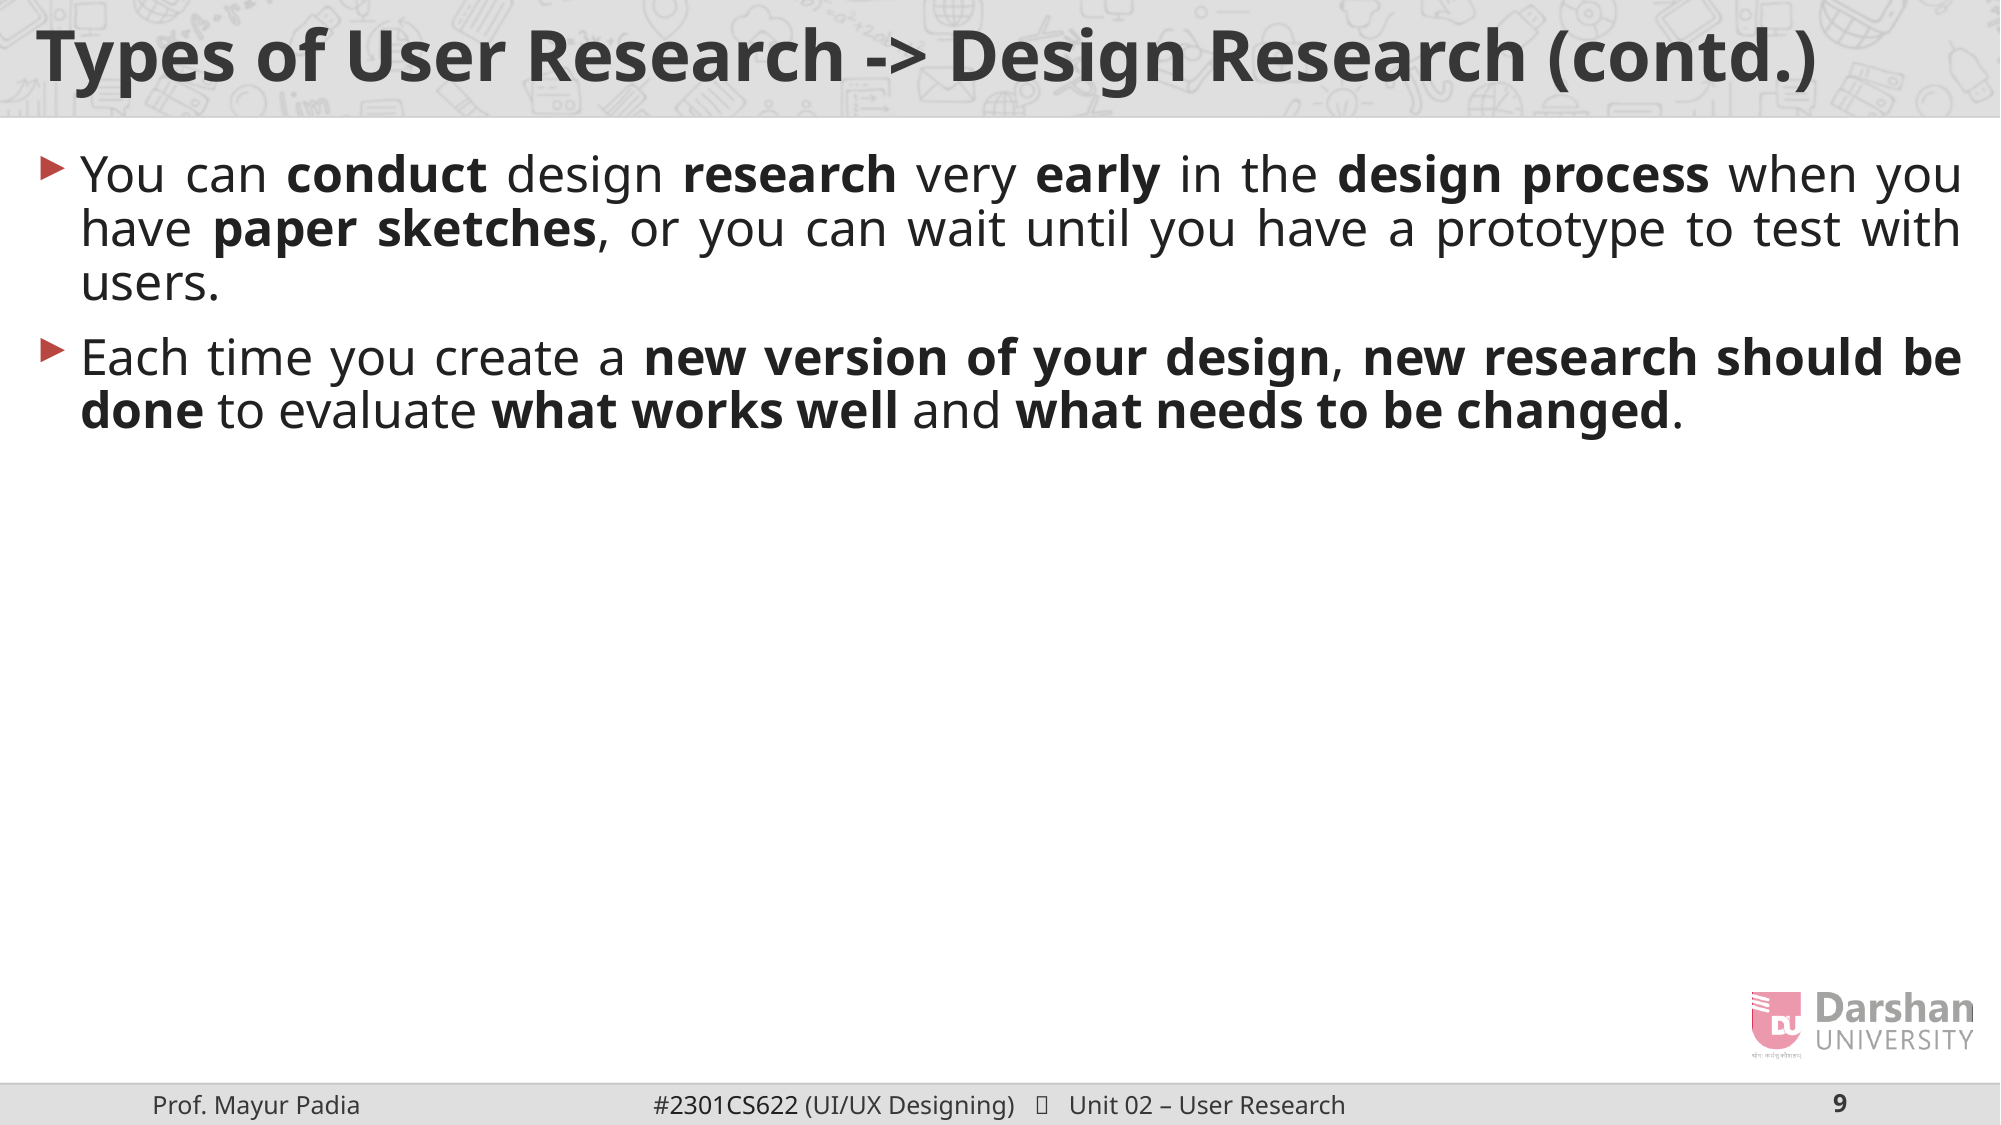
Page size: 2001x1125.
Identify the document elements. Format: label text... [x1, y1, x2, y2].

list You can conduct design research very early in the design process when you have paper sketches, or you can wait until you have a prototype to test with users. Each time you create a new version of your design, new research should be done to evaluate what works well and what needs to be changed. [21, 141, 1979, 1059]
title Types of User Research -> Design Research (contd.) [0, 0, 2000, 117]
